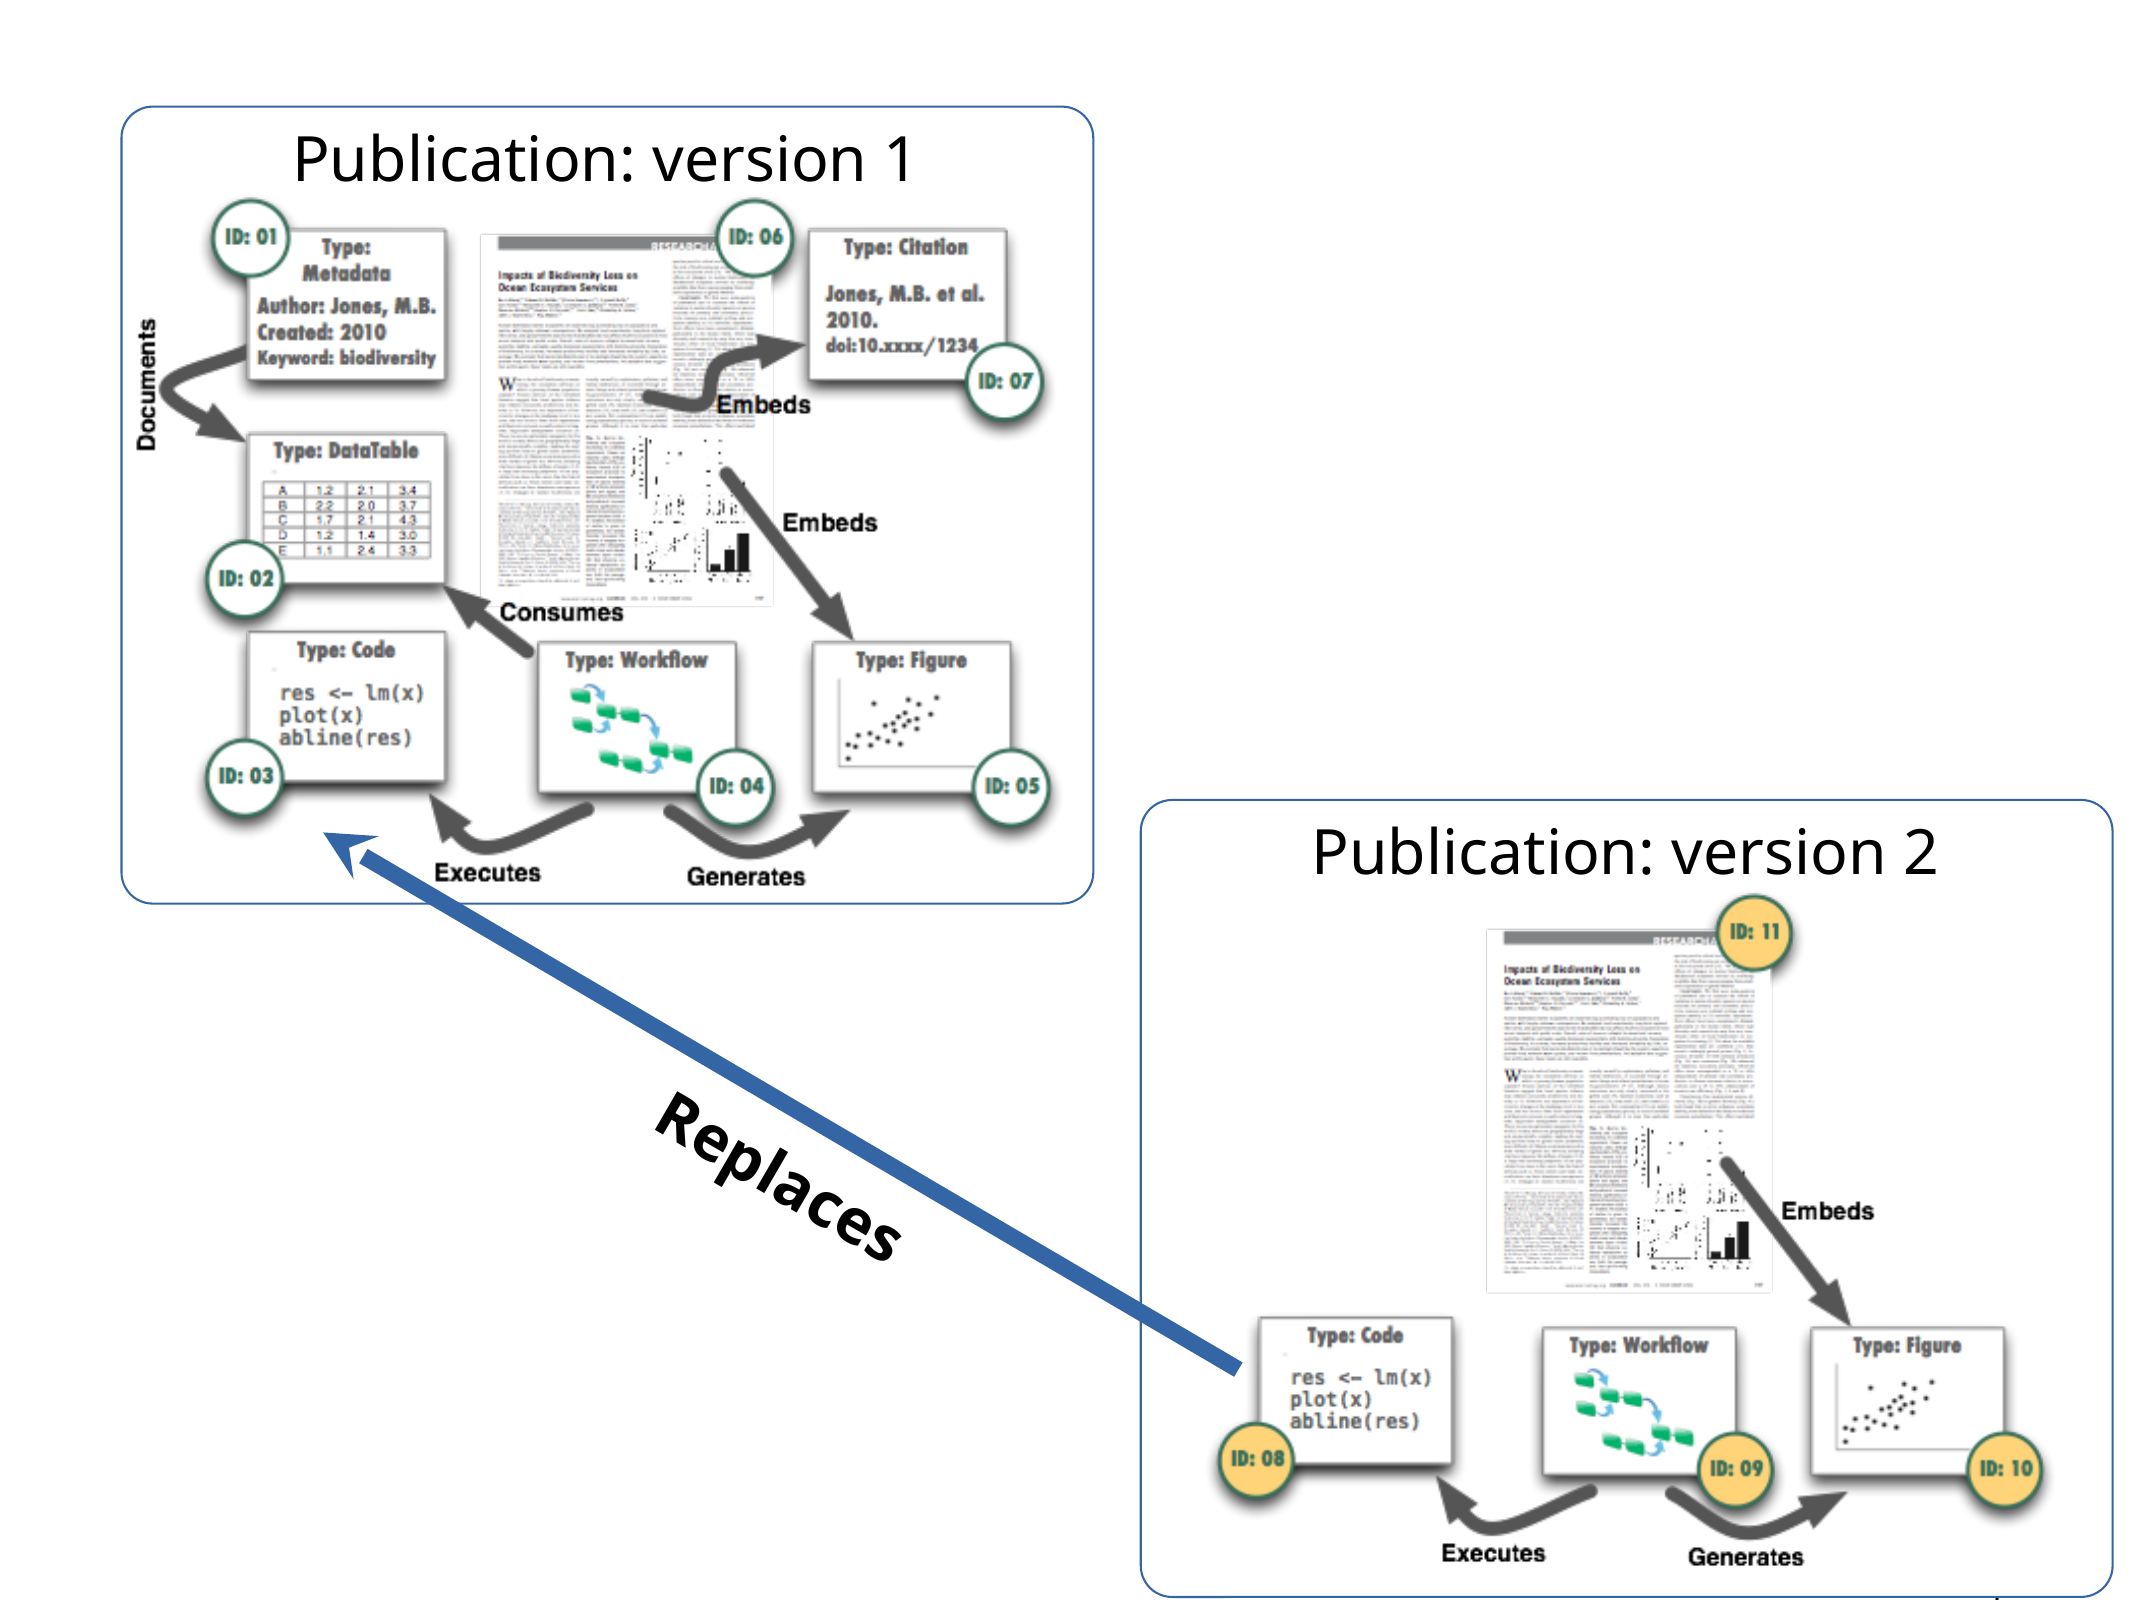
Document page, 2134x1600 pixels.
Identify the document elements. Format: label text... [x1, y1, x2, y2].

text_box Publication: version 2 [1292, 800, 1959, 875]
text_box Replaces [622, 1054, 942, 1297]
text_box [1140, 799, 2113, 1597]
picture [133, 186, 1071, 893]
picture [1196, 882, 2063, 1572]
text_box [437, 106, 1094, 904]
text_box [121, 106, 443, 904]
text_box Publication: version 1 [273, 106, 940, 179]
